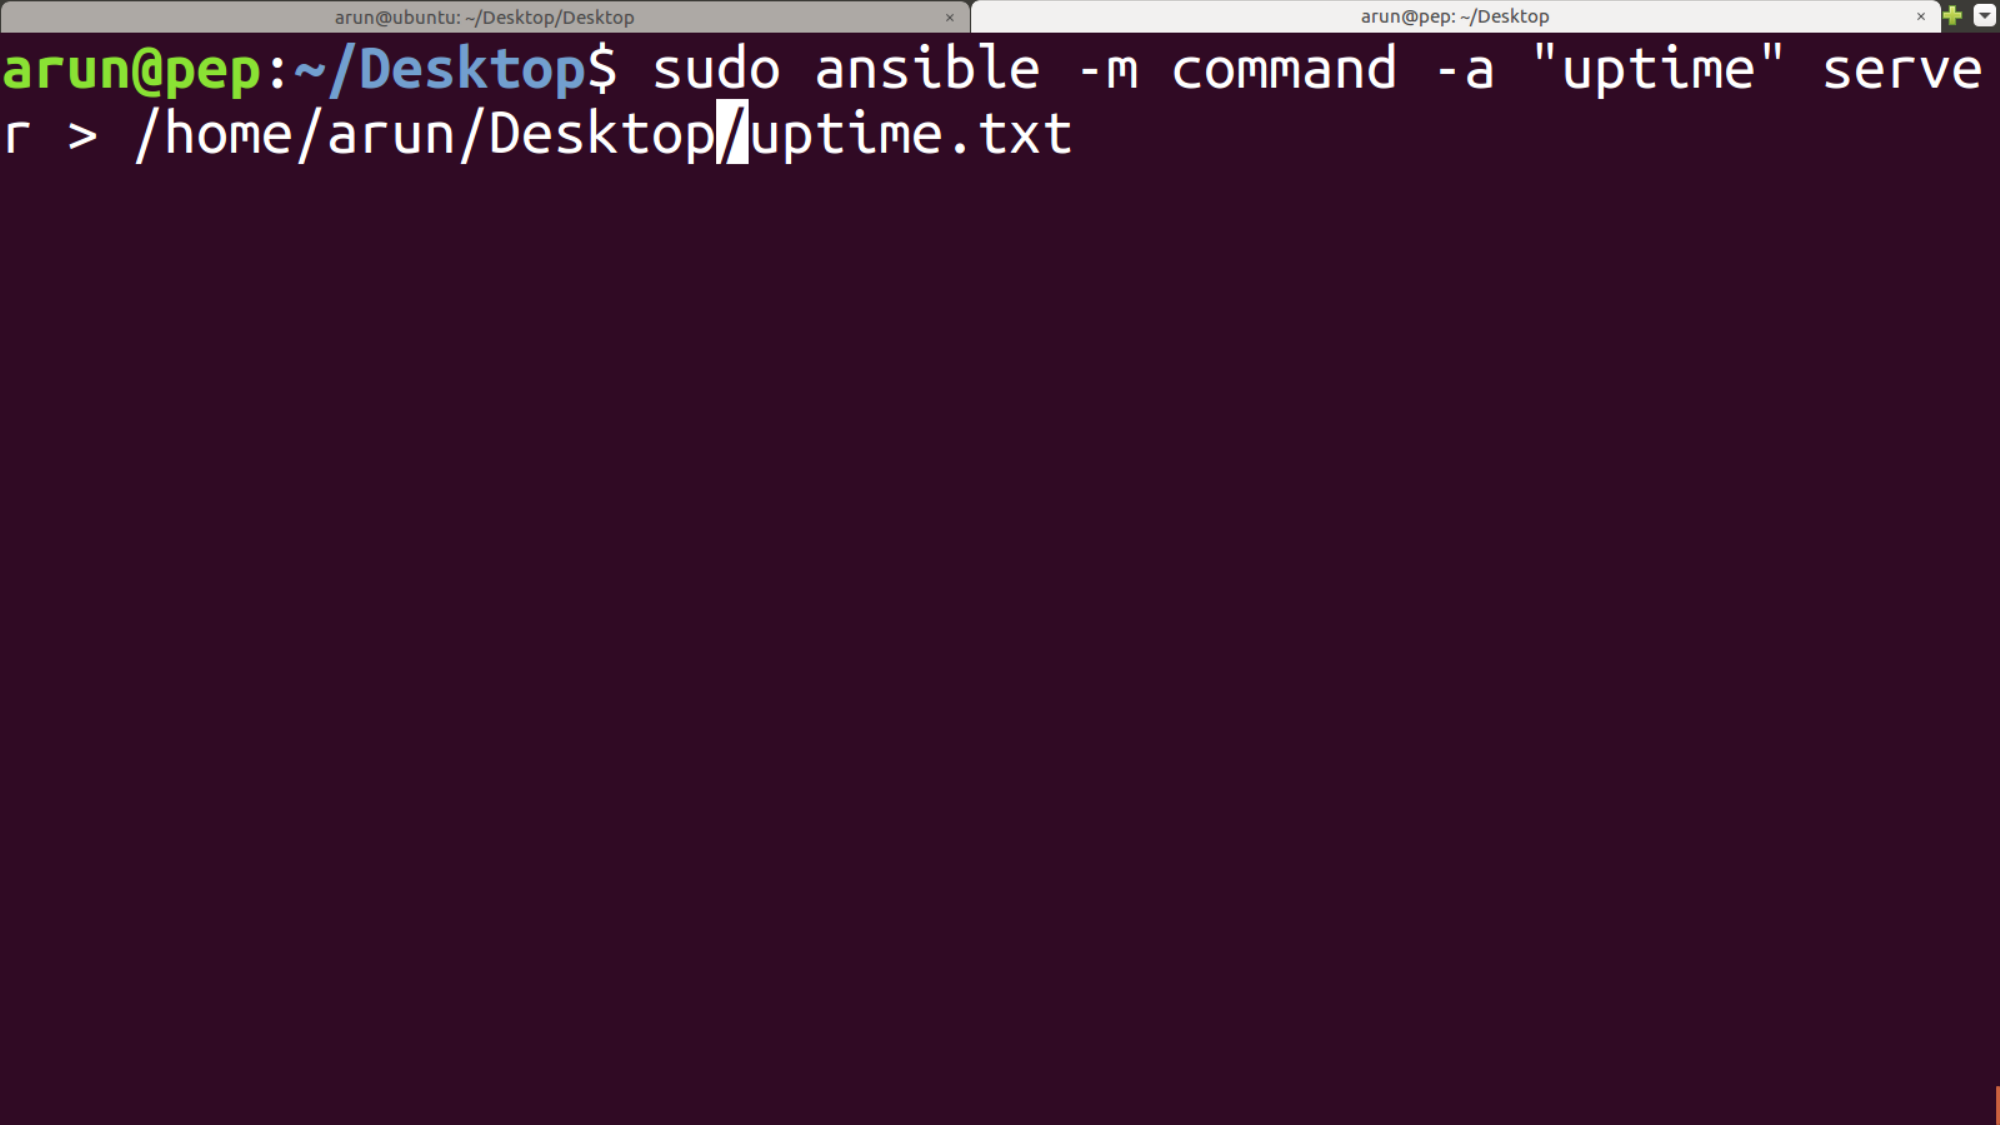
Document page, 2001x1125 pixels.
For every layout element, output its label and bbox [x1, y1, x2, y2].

list [0, 0, 2000, 1125]
